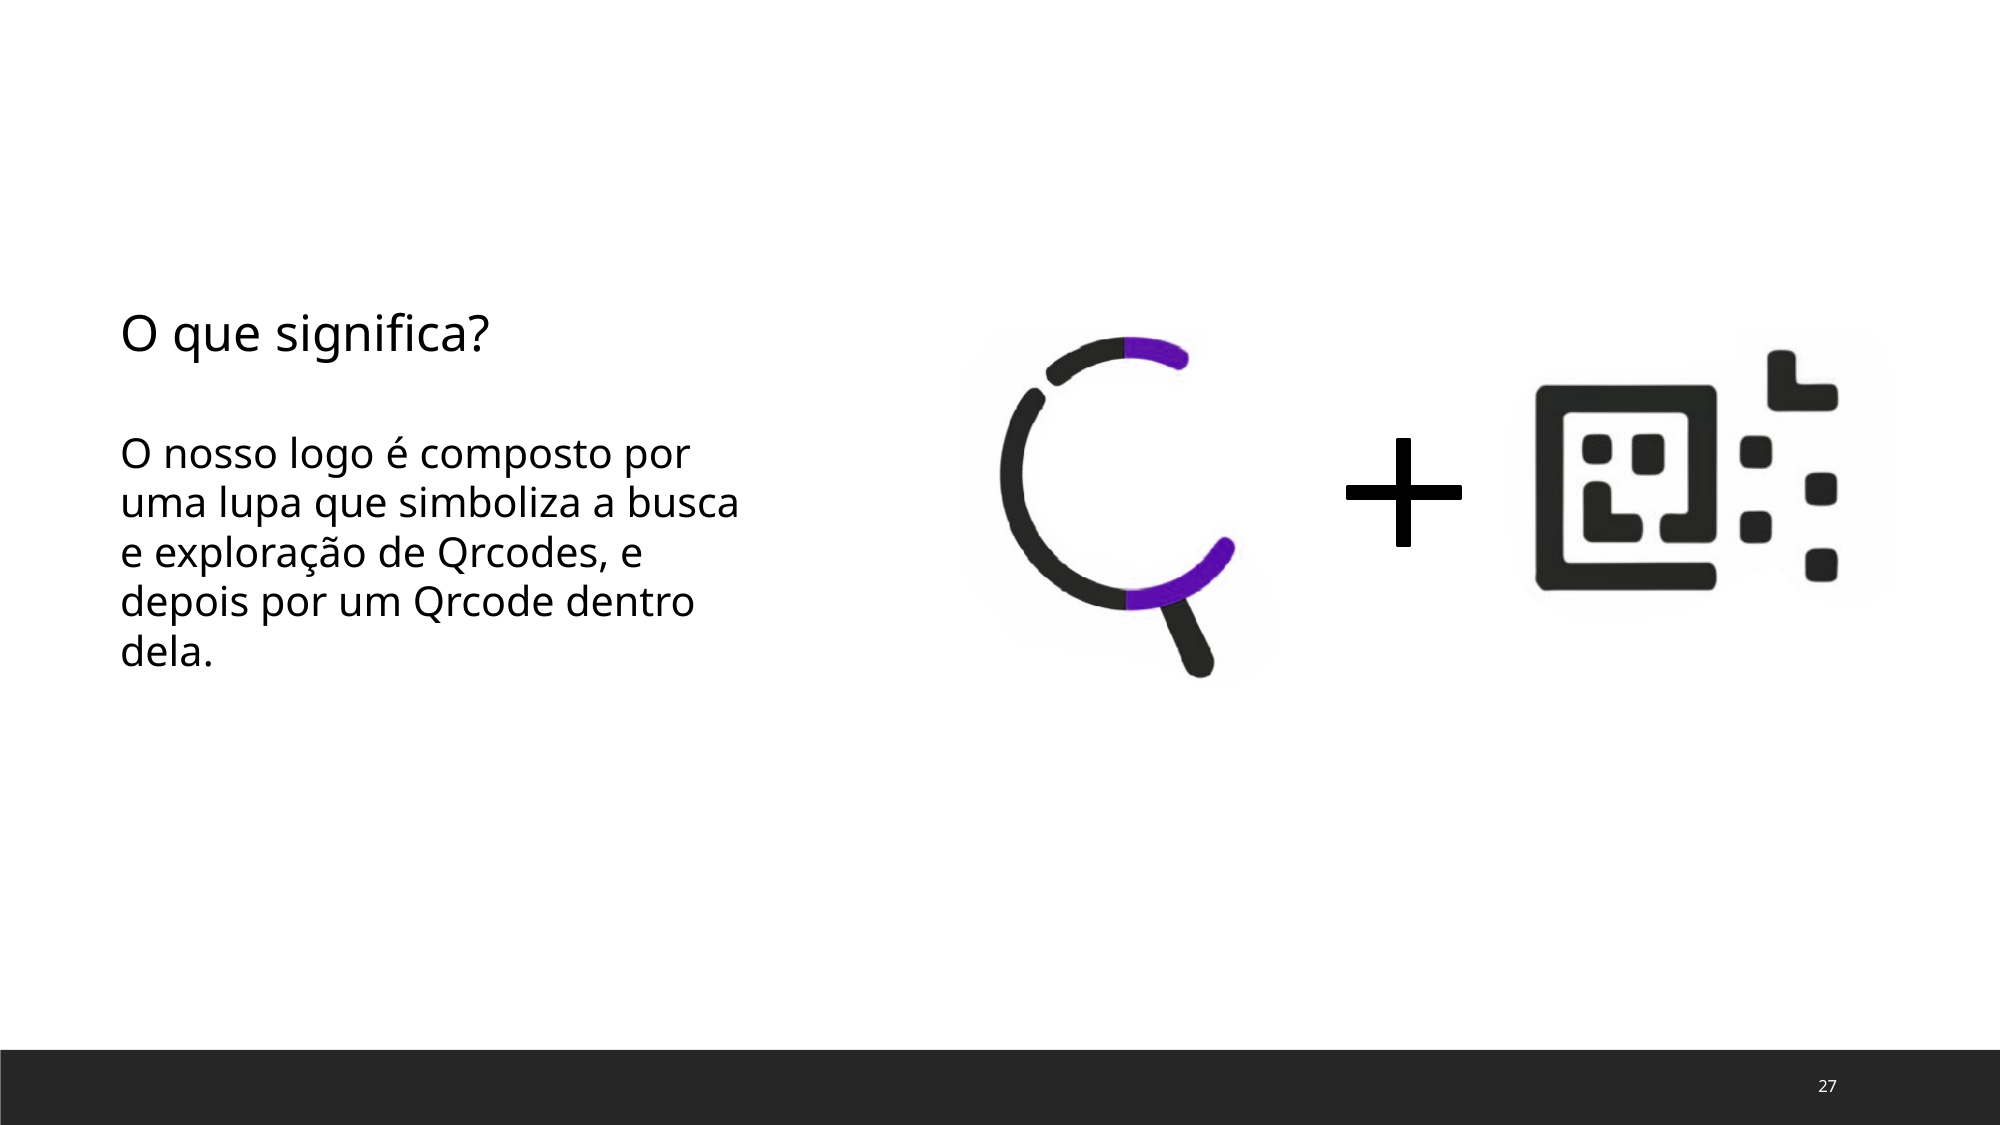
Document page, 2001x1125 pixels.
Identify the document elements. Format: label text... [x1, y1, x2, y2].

text_box O nosso logo é composto por uma lupa que simboliza a busca e exploração de Qrcodes, e depois por um Qrcode dentro dela. [105, 419, 766, 682]
text_box O que significa? [105, 294, 702, 370]
picture [1509, 331, 1895, 624]
text_box [1355, 438, 1462, 547]
picture [960, 331, 1346, 725]
slide_number 27 [1803, 1057, 1932, 1118]
